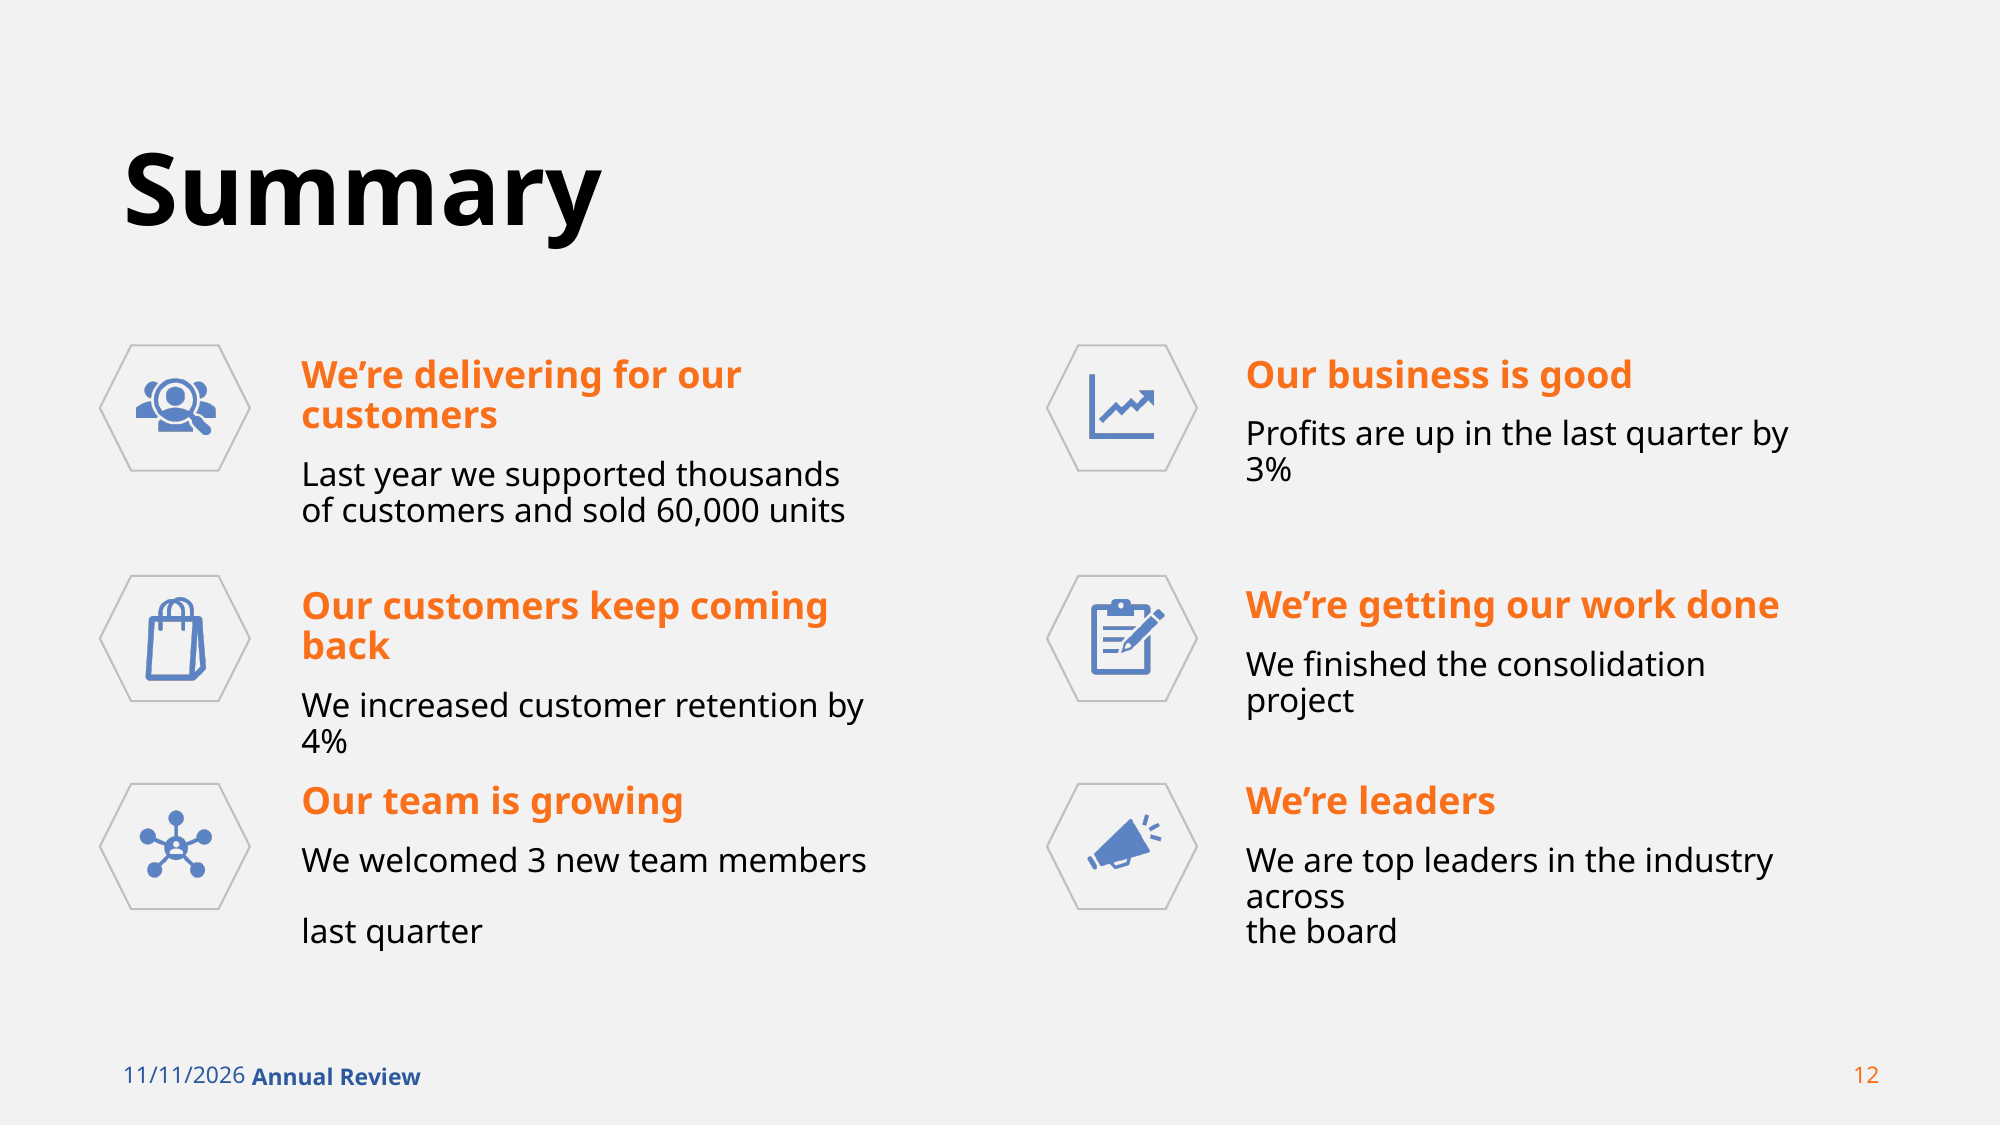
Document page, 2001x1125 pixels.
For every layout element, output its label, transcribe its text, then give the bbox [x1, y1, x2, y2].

picture [130, 361, 221, 452]
text_box [98, 344, 252, 472]
text_box We’re leaders We are top leaders in the industry across the board [1231, 774, 1832, 959]
text_box [1045, 344, 1199, 472]
text_box We’re delivering for our customers Last year we supported thousands of customers and sold 60,000 units [286, 348, 887, 537]
text_box [98, 574, 252, 703]
text_box [1045, 574, 1199, 703]
title Summary [108, 132, 1863, 269]
picture [1078, 797, 1169, 888]
text_box We’re getting our work done We finished the consolidation project [1231, 579, 1832, 728]
text_box [98, 782, 252, 911]
text_box Our business is good Profits are up in the last quarter by 3% [1230, 348, 1831, 497]
picture [130, 593, 221, 684]
picture [1076, 361, 1167, 452]
text_box Our team is growing We welcomed 3 new team members last quarter [286, 774, 887, 959]
text_box Our customers keep coming back We increased customer retention by 4% [286, 579, 887, 768]
text_box [1045, 782, 1199, 911]
picture [1078, 591, 1169, 682]
picture [130, 799, 221, 890]
